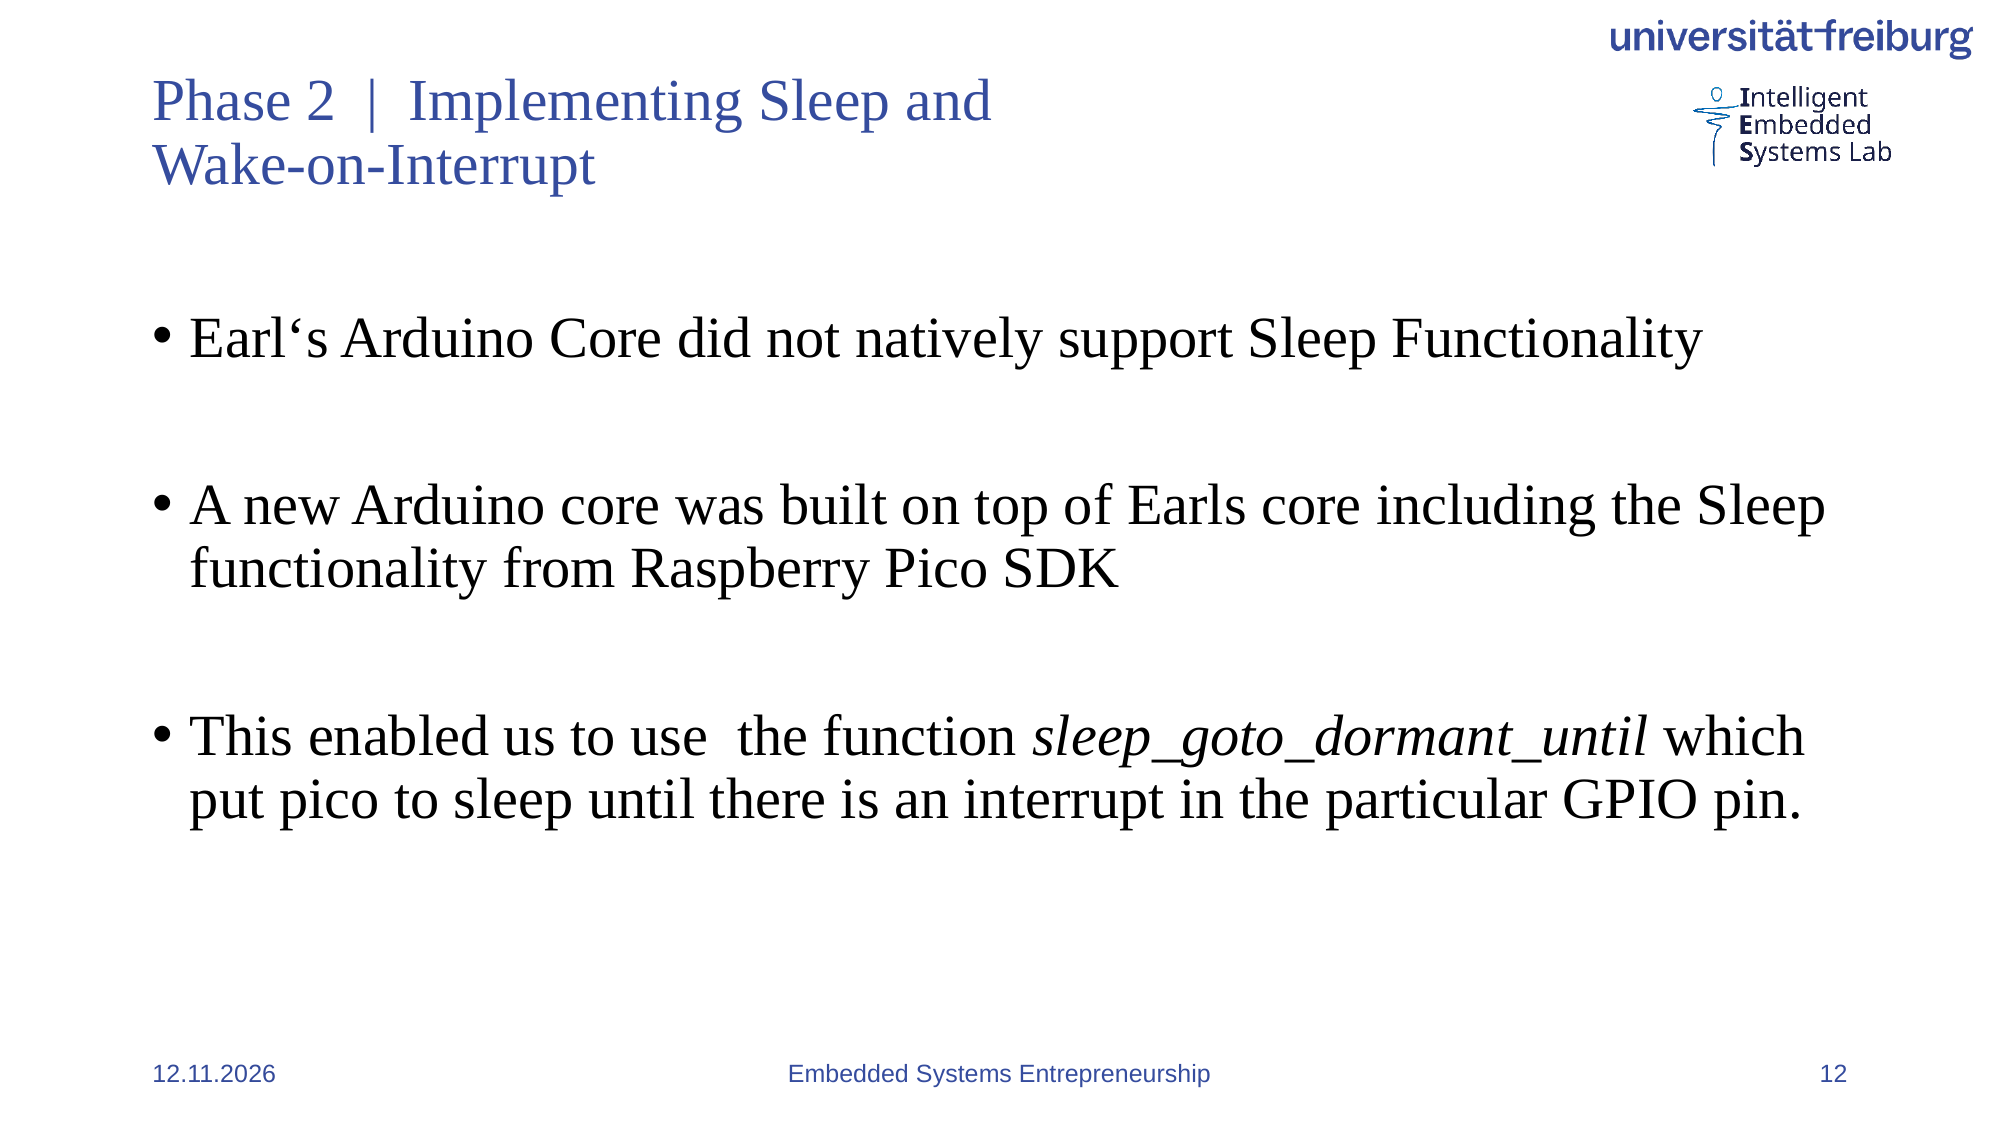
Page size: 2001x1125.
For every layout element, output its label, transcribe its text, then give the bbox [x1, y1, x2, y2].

footer Embedded Systems Entrepreneurship [662, 1042, 1338, 1103]
title Phase 2 | Implementing Sleep and Wake-on-Interrupt [137, 59, 1863, 278]
slide_number 12 [1412, 1042, 1863, 1103]
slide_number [137, 1042, 588, 1103]
picture [1583, 0, 2000, 167]
list Earl‘s Arduino Core did not natively support Sleep Functionality A new Arduino core was built on top of Earls core including the Sleep functionality from Raspberry Pico SDK This enabled us to use the function sleep_goto_dormant_until which put pico to sleep until there is an interrupt in the particular GPIO pin. [137, 299, 1863, 1014]
